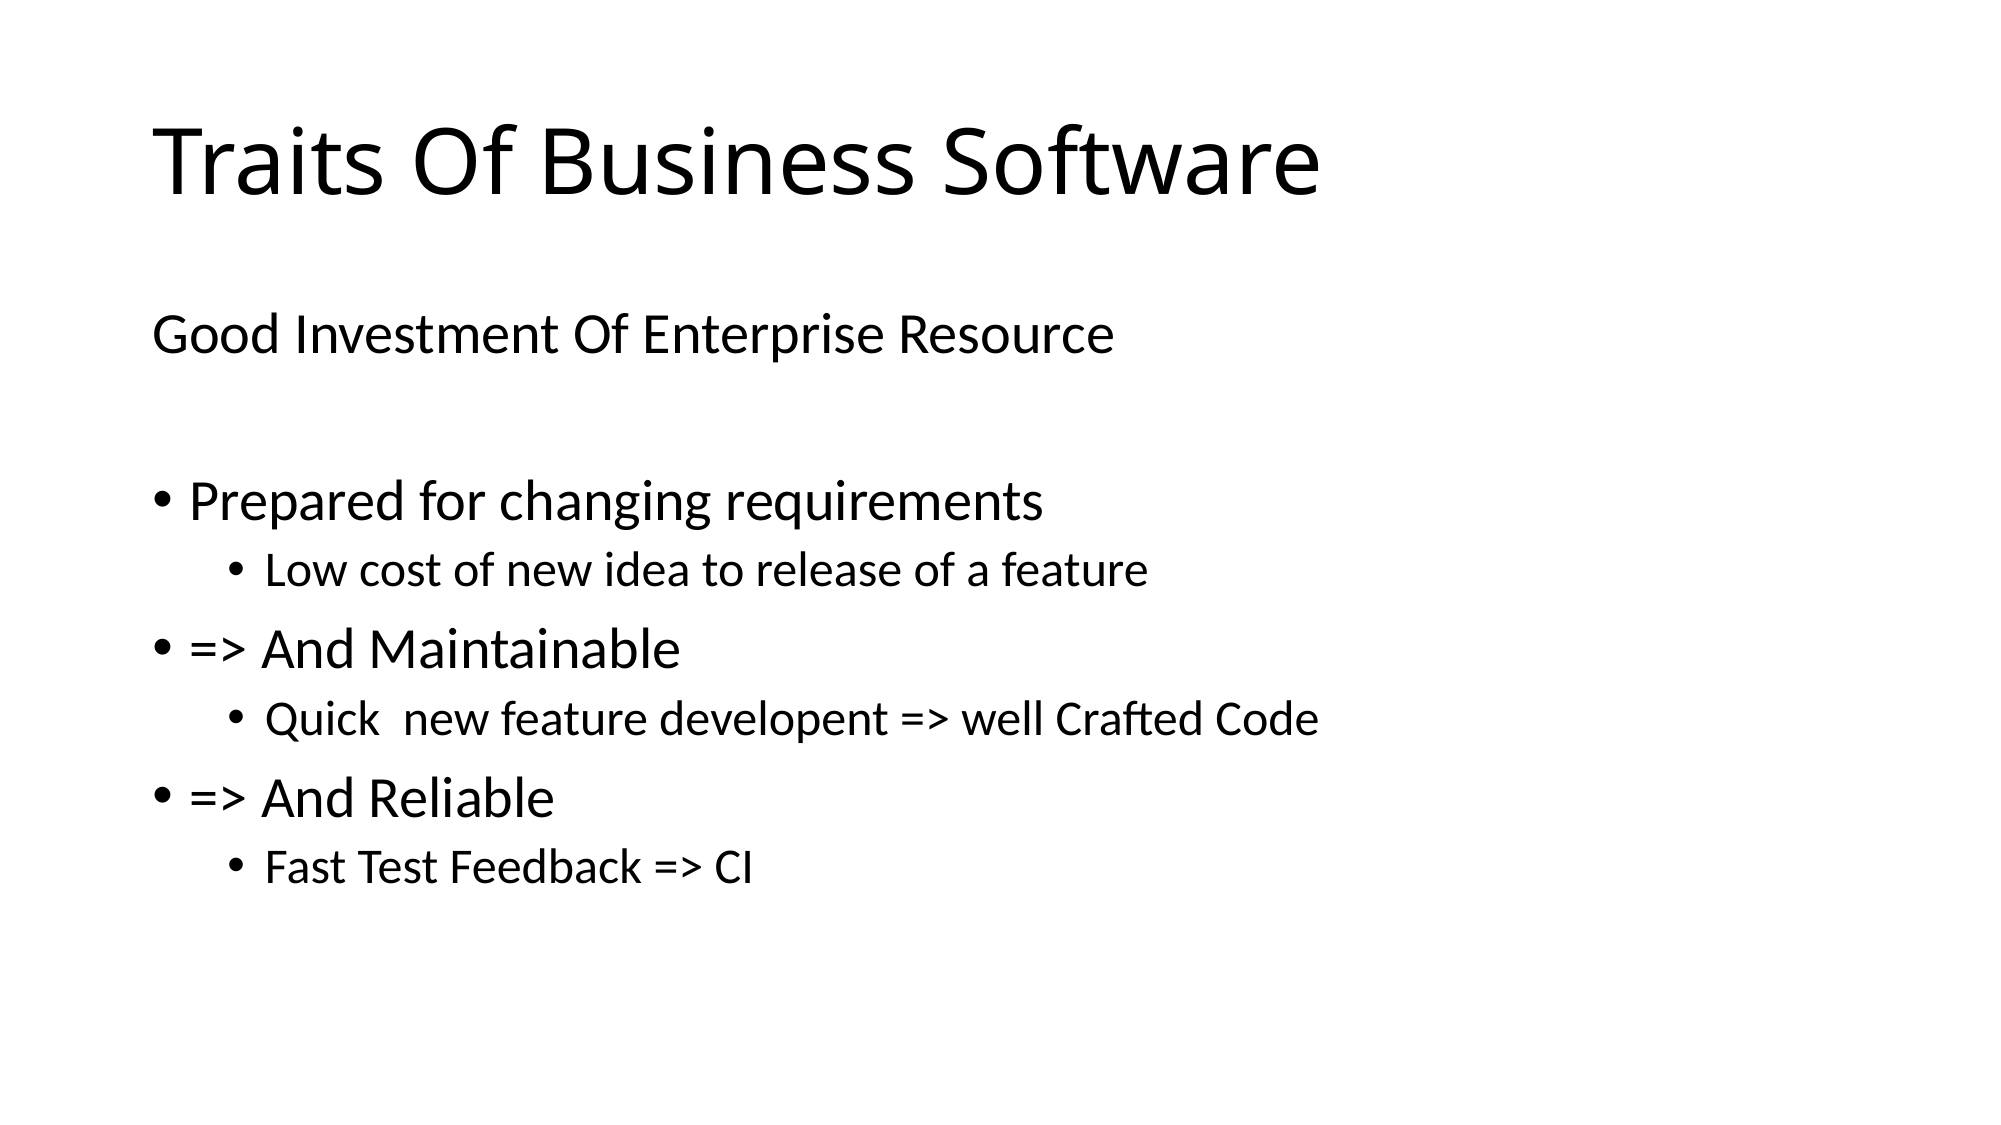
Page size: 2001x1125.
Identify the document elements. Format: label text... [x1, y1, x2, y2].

title Traits Of Business Software [137, 55, 1863, 274]
list Good Investment Of Enterprise Resource Prepared for changing requirements Low cost of new idea to release of a feature => And Maintainable Quick new feature developent => well Crafted Code => And Reliable Fast Test Feedback => CI [137, 295, 1863, 1010]
